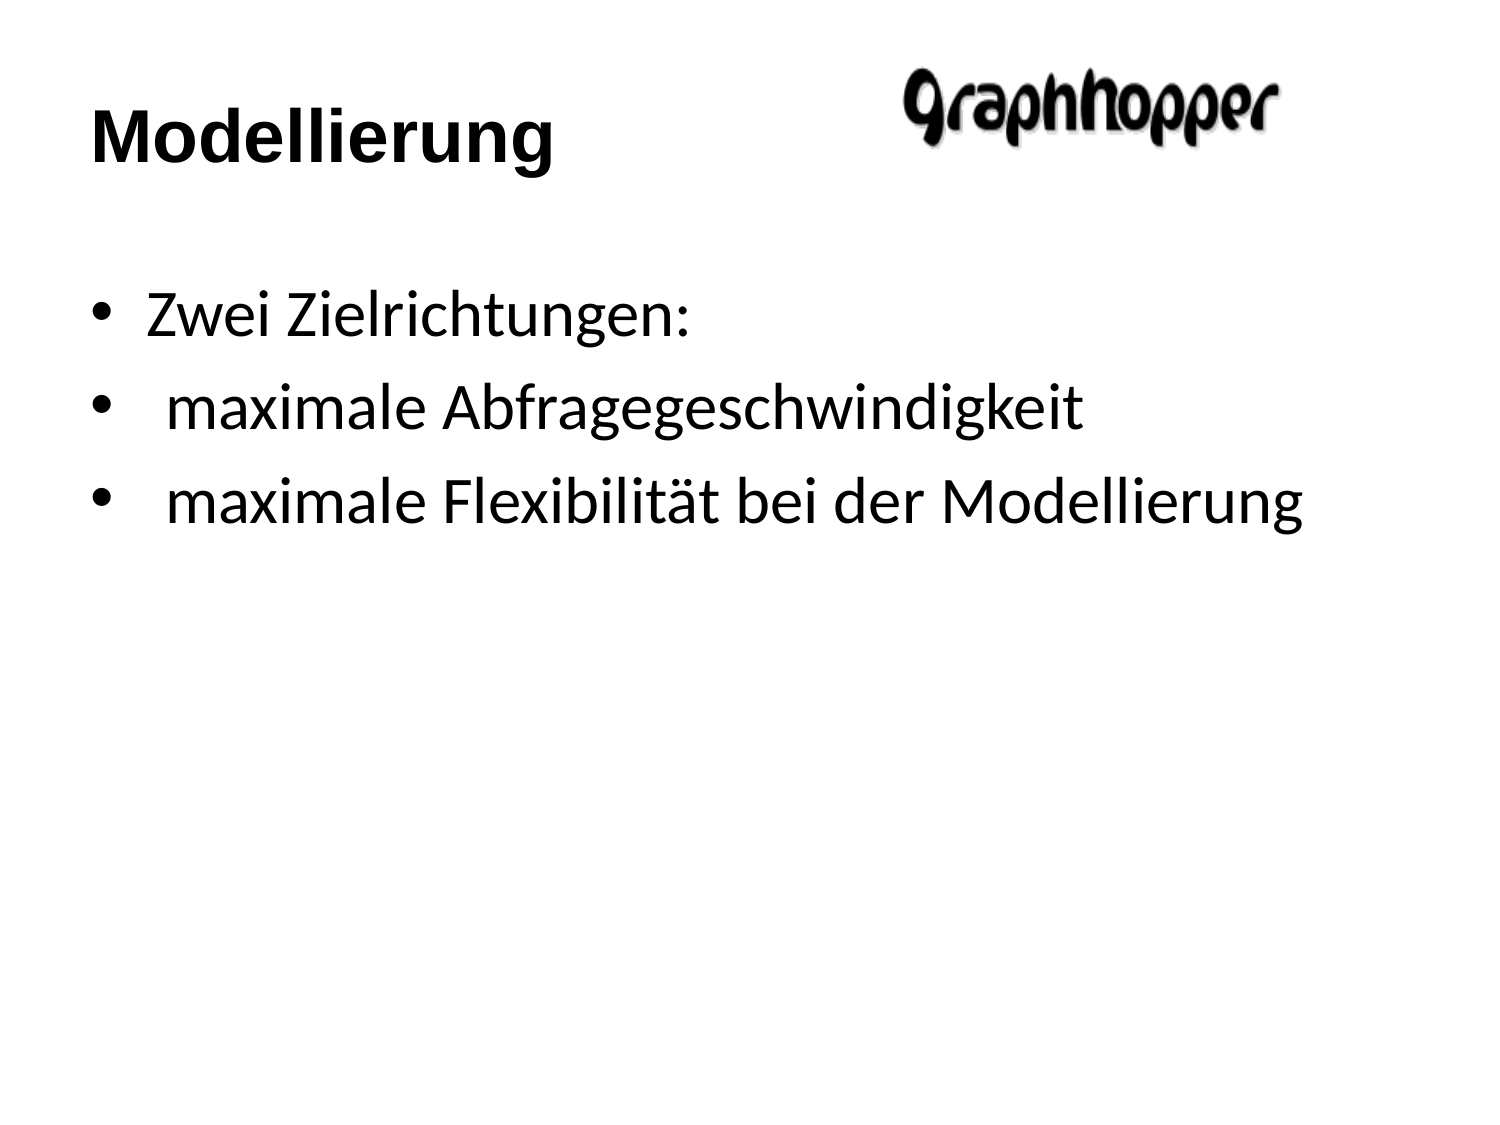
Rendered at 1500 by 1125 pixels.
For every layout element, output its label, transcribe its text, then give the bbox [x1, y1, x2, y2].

list Zwei Zielrichtungen: maximale Abfragegeschwindigkeit maximale Flexibilität bei der Modellierung [75, 262, 1425, 1005]
title Modellierung [75, 45, 1425, 233]
picture [894, 55, 1289, 157]
